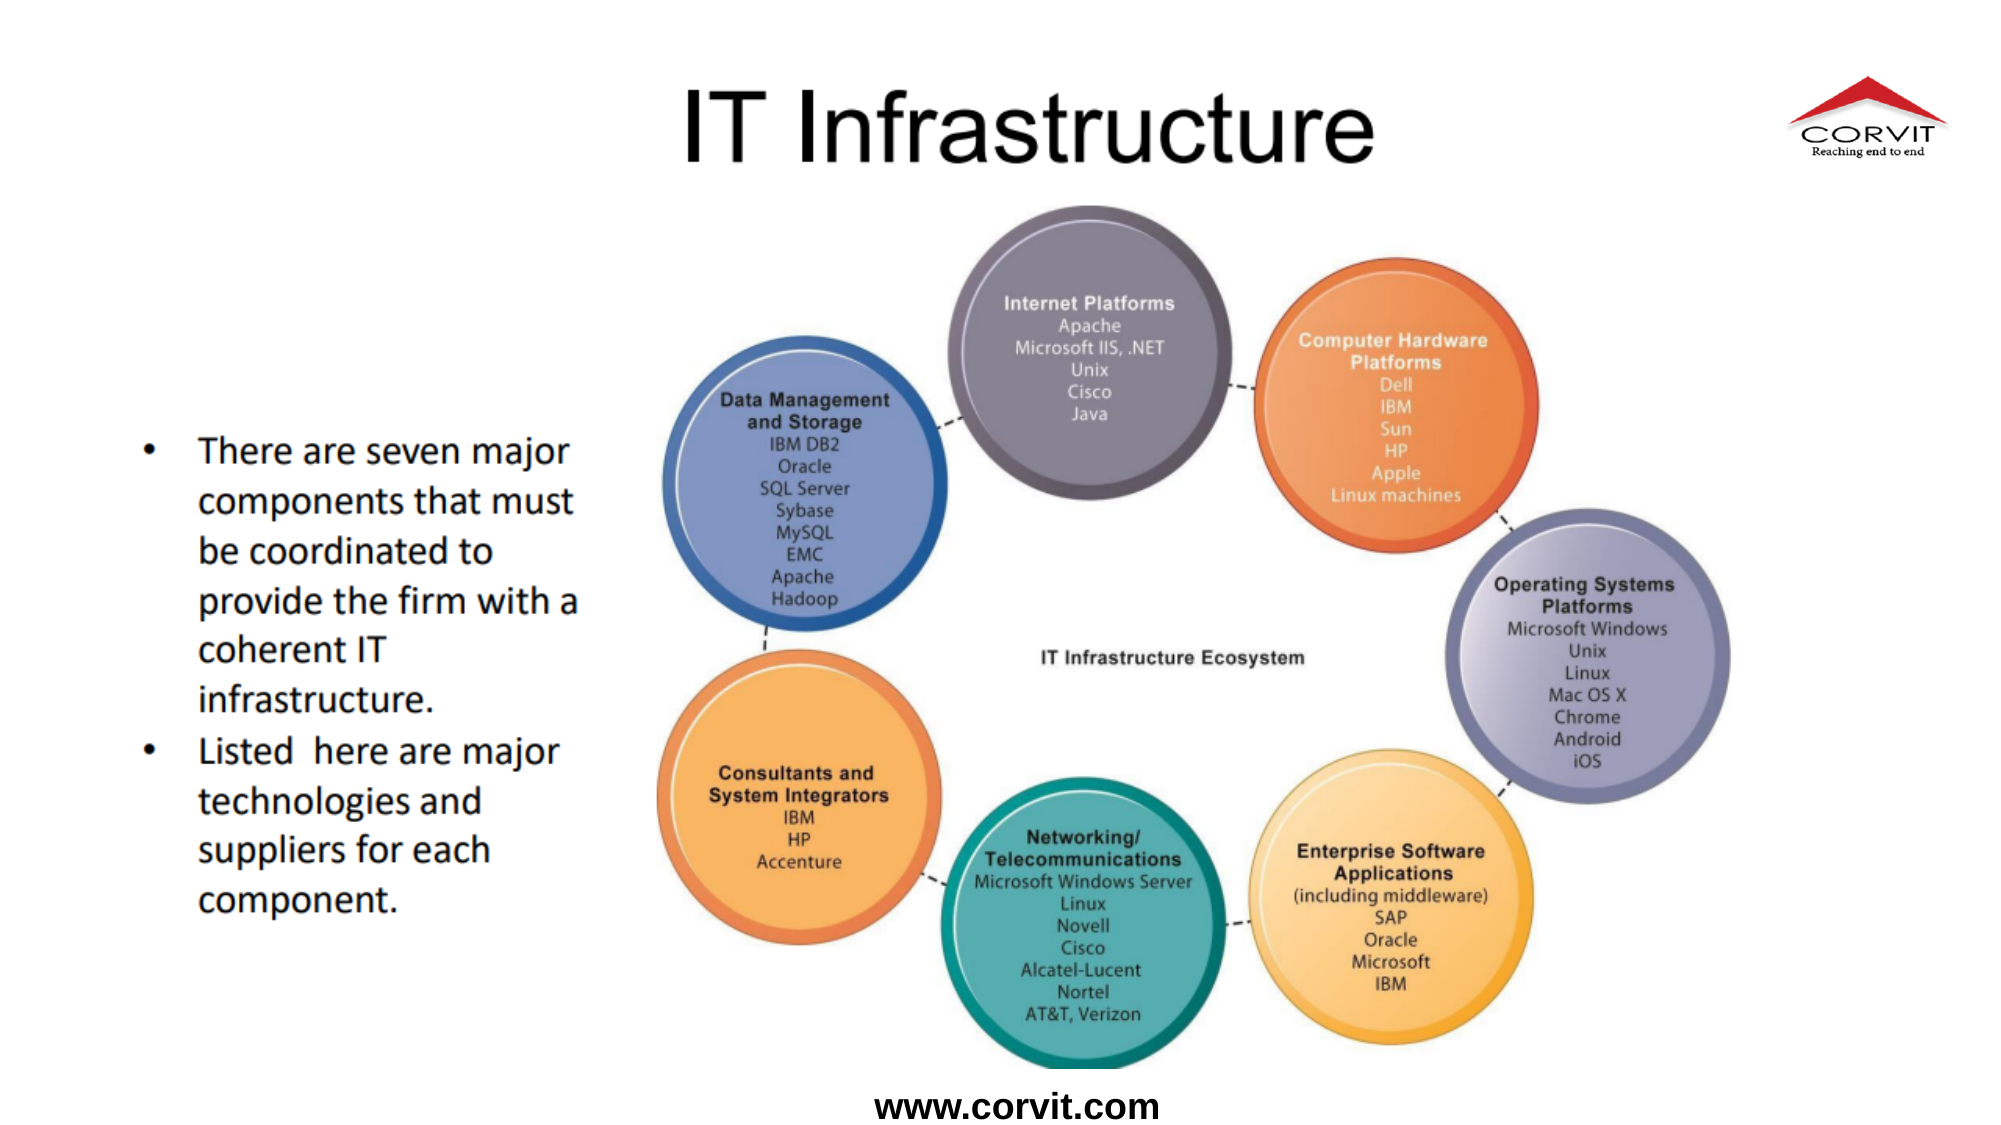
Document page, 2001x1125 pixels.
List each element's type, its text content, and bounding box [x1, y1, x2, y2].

text_box www.corvit.com [34, 1074, 2000, 1125]
picture [99, 73, 1951, 1069]
